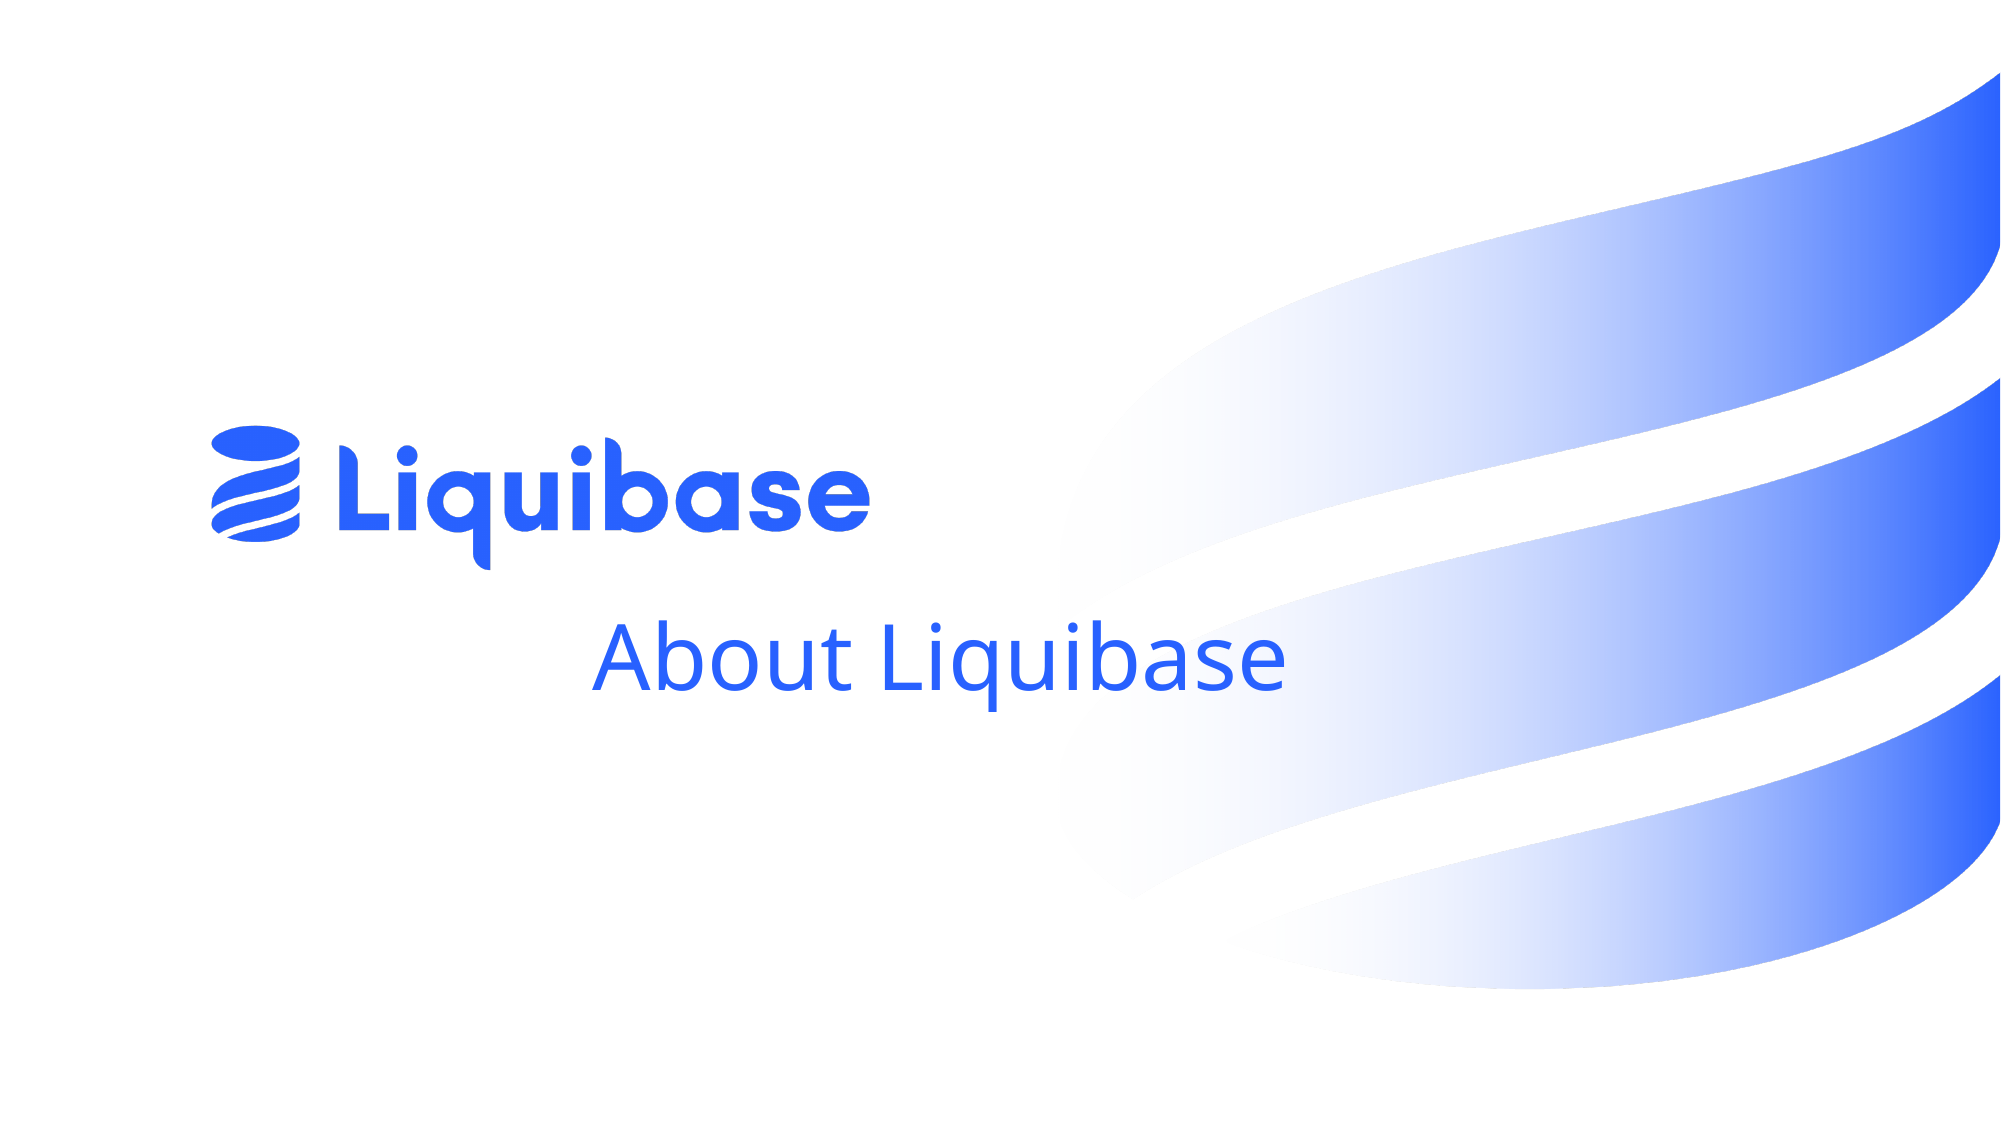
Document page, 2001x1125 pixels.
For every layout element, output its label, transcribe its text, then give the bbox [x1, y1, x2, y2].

title About Liquibase [191, 620, 1692, 716]
picture [1029, 0, 2001, 996]
picture [206, 420, 876, 576]
